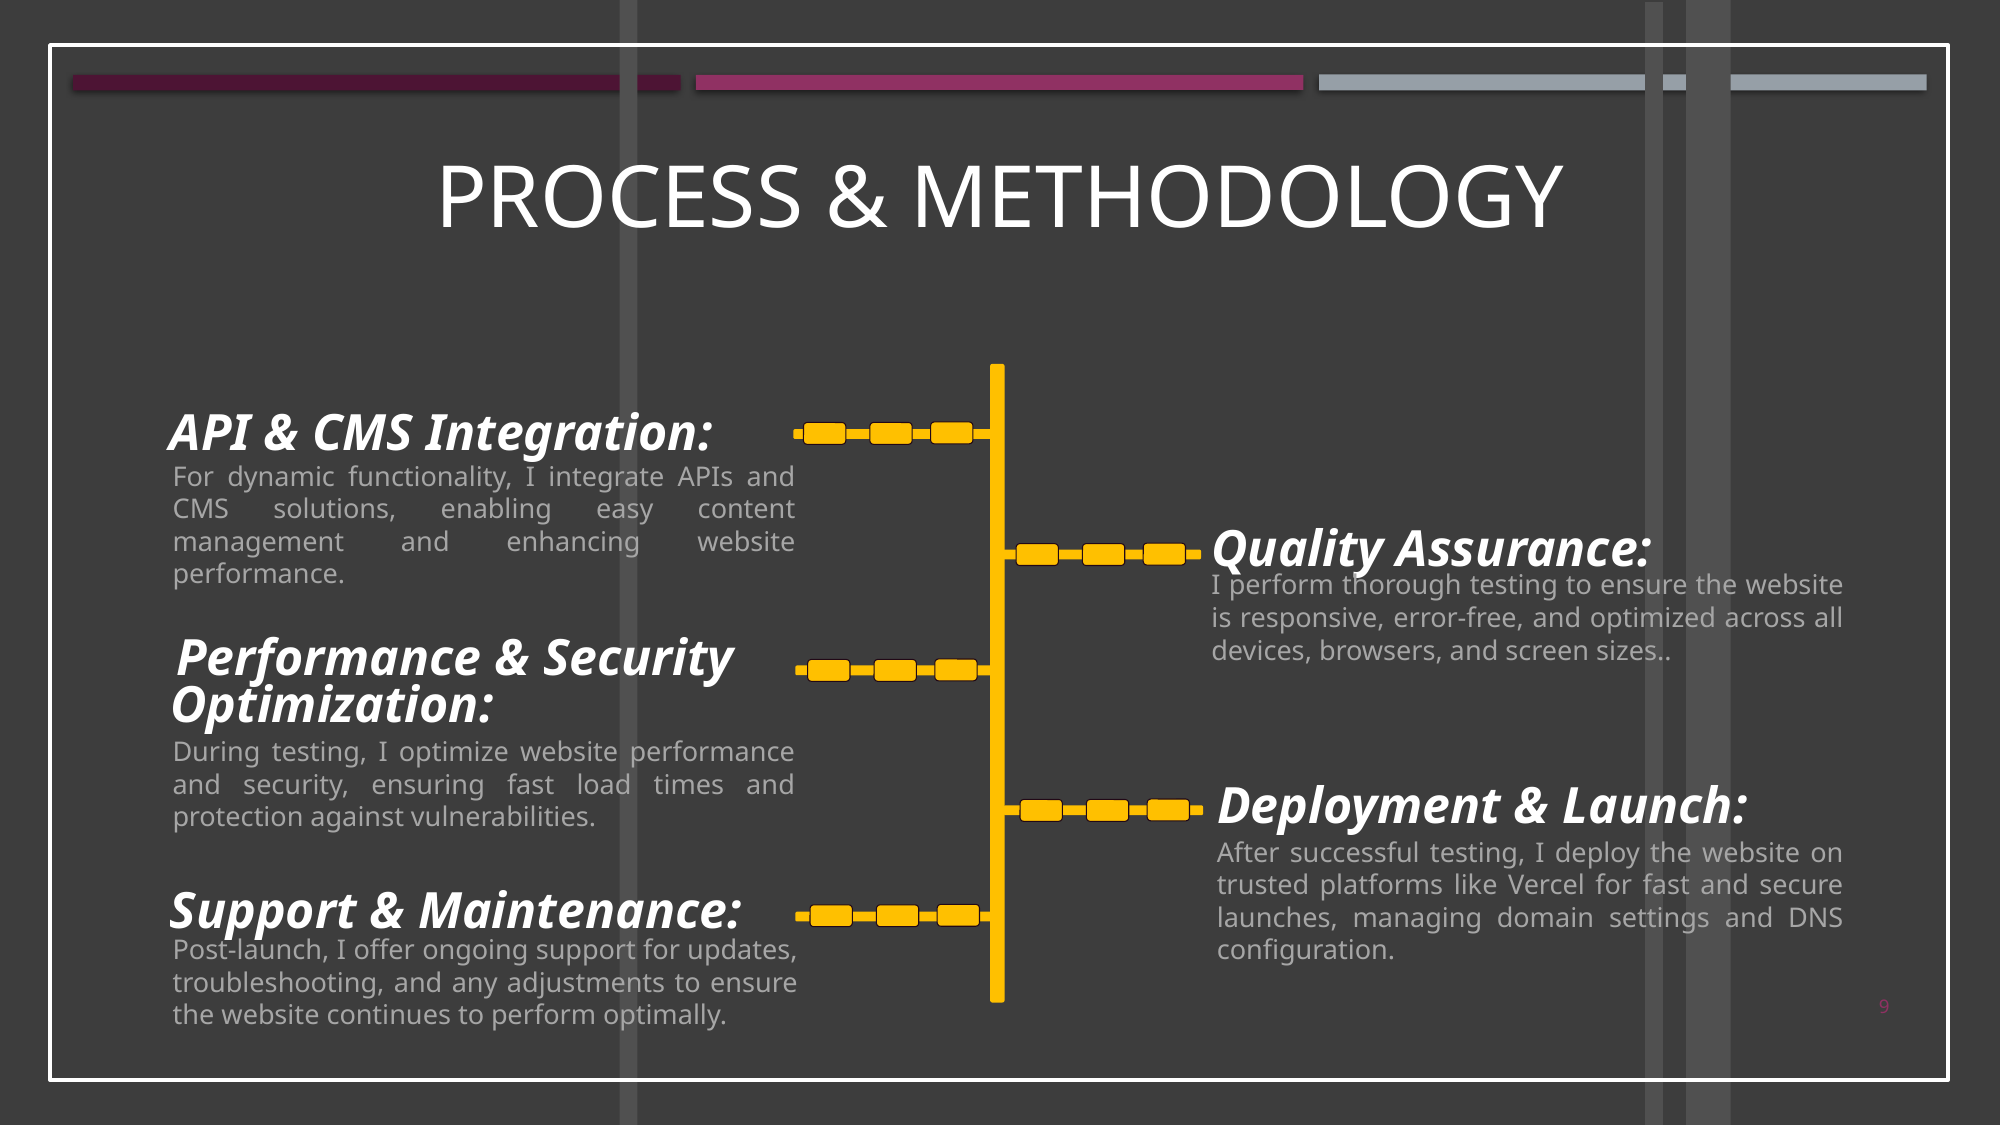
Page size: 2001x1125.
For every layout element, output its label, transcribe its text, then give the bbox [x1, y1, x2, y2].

text_box Performance & Security [161, 617, 787, 700]
text_box During testing, I optimize website performance and security, ensuring fast load times and protection against vulnerabilities. [157, 727, 787, 809]
slide_number 9 [1732, 977, 1905, 1037]
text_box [154, 870, 788, 1008]
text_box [1208, 508, 1859, 643]
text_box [1208, 765, 1931, 910]
text_box Optimization: [155, 664, 653, 740]
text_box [153, 392, 787, 534]
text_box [792, 363, 1204, 1004]
title Process & Methodology [62, 133, 1938, 253]
